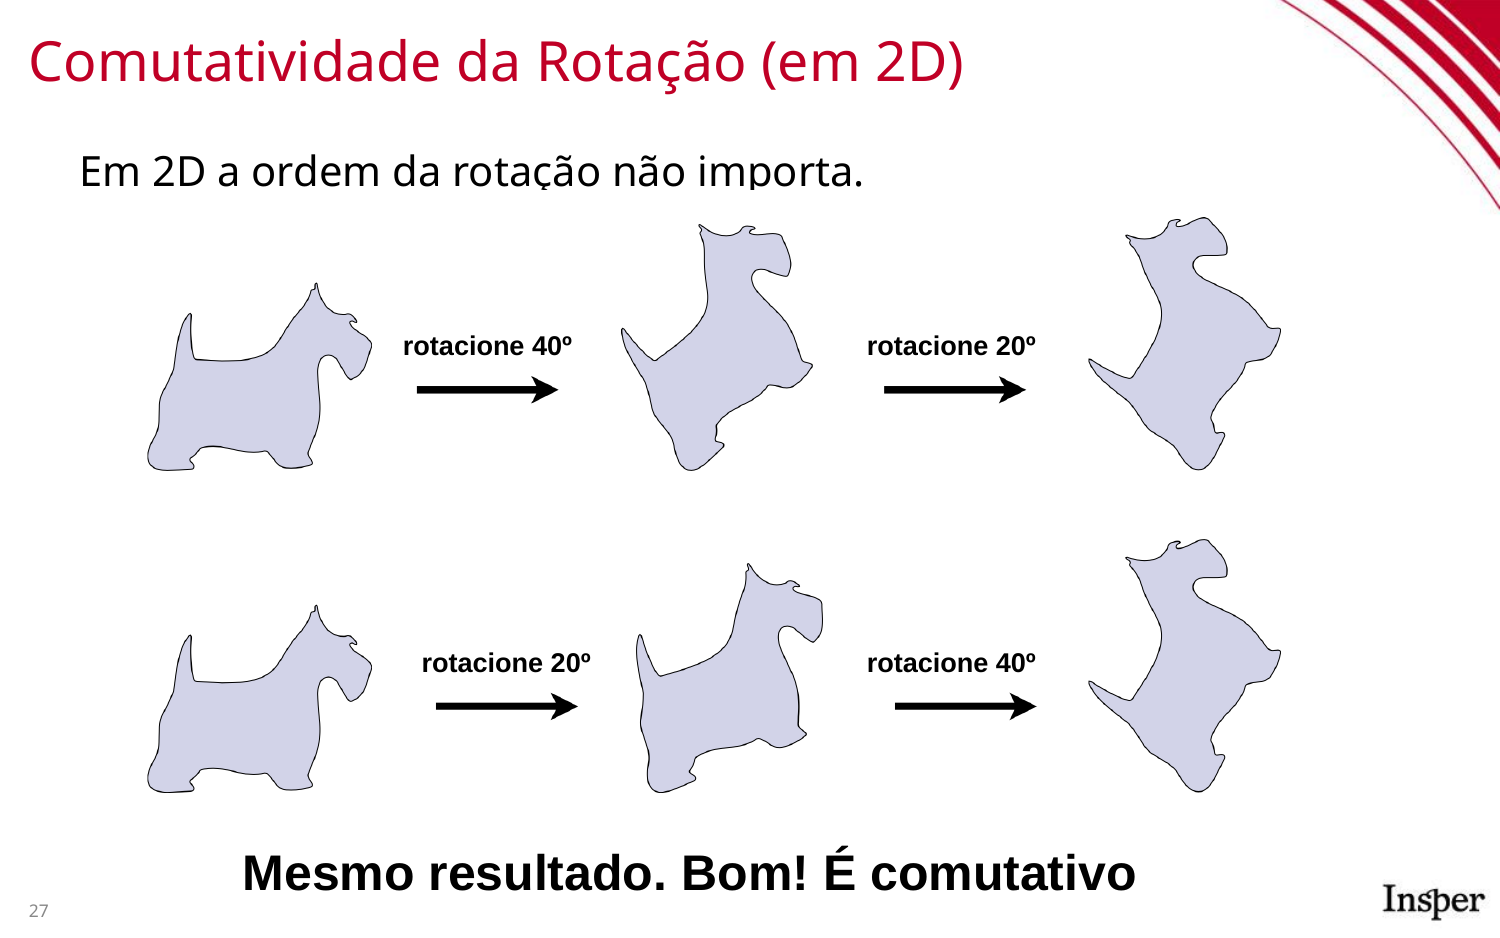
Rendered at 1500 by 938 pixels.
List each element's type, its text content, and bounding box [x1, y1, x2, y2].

text_box Mesmo resultado. Bom! É comutativo [227, 847, 1167, 909]
slide_number 27 [0, 887, 78, 938]
list Em 2D a ordem da rotação não importa. [64, 137, 1447, 876]
picture [117, 190, 1317, 839]
title Comutatividade da Rotação (em 2D) [13, 18, 1397, 104]
picture [249, 0, 1500, 938]
